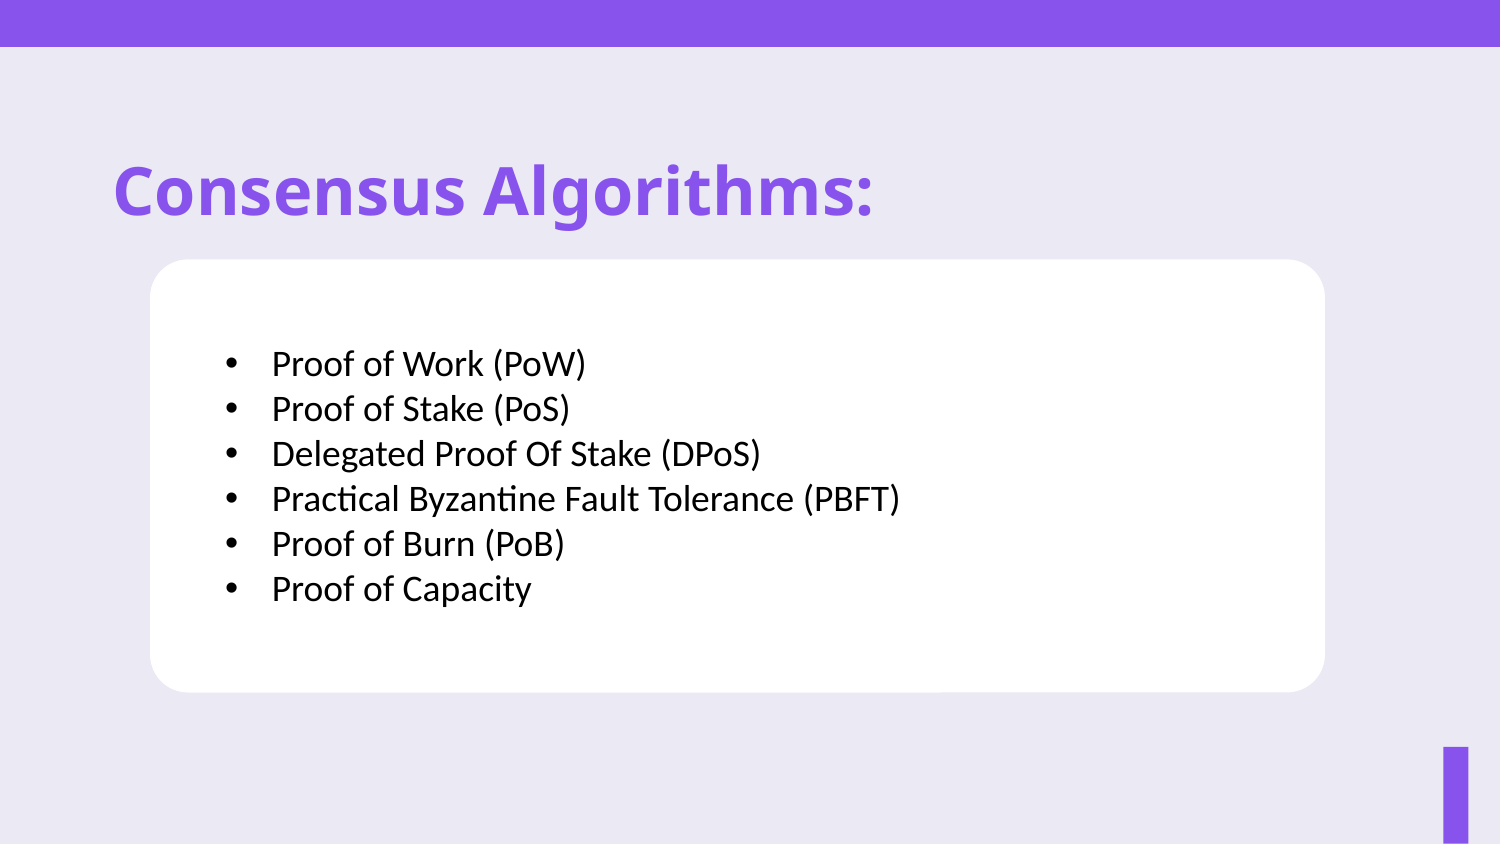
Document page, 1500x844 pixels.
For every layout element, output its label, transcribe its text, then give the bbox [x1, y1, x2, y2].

title Consensus Algorithms: [112, 151, 1063, 230]
text_box [147, 257, 1328, 695]
text_box Proof of Work (PoW) Proof of Stake (PoS) Delegated Proof Of Stake (DPoS) Practical Byzantine Fault Tolerance (PBFT) Proof of Burn (PoB) Proof of Capacity [210, 332, 965, 617]
